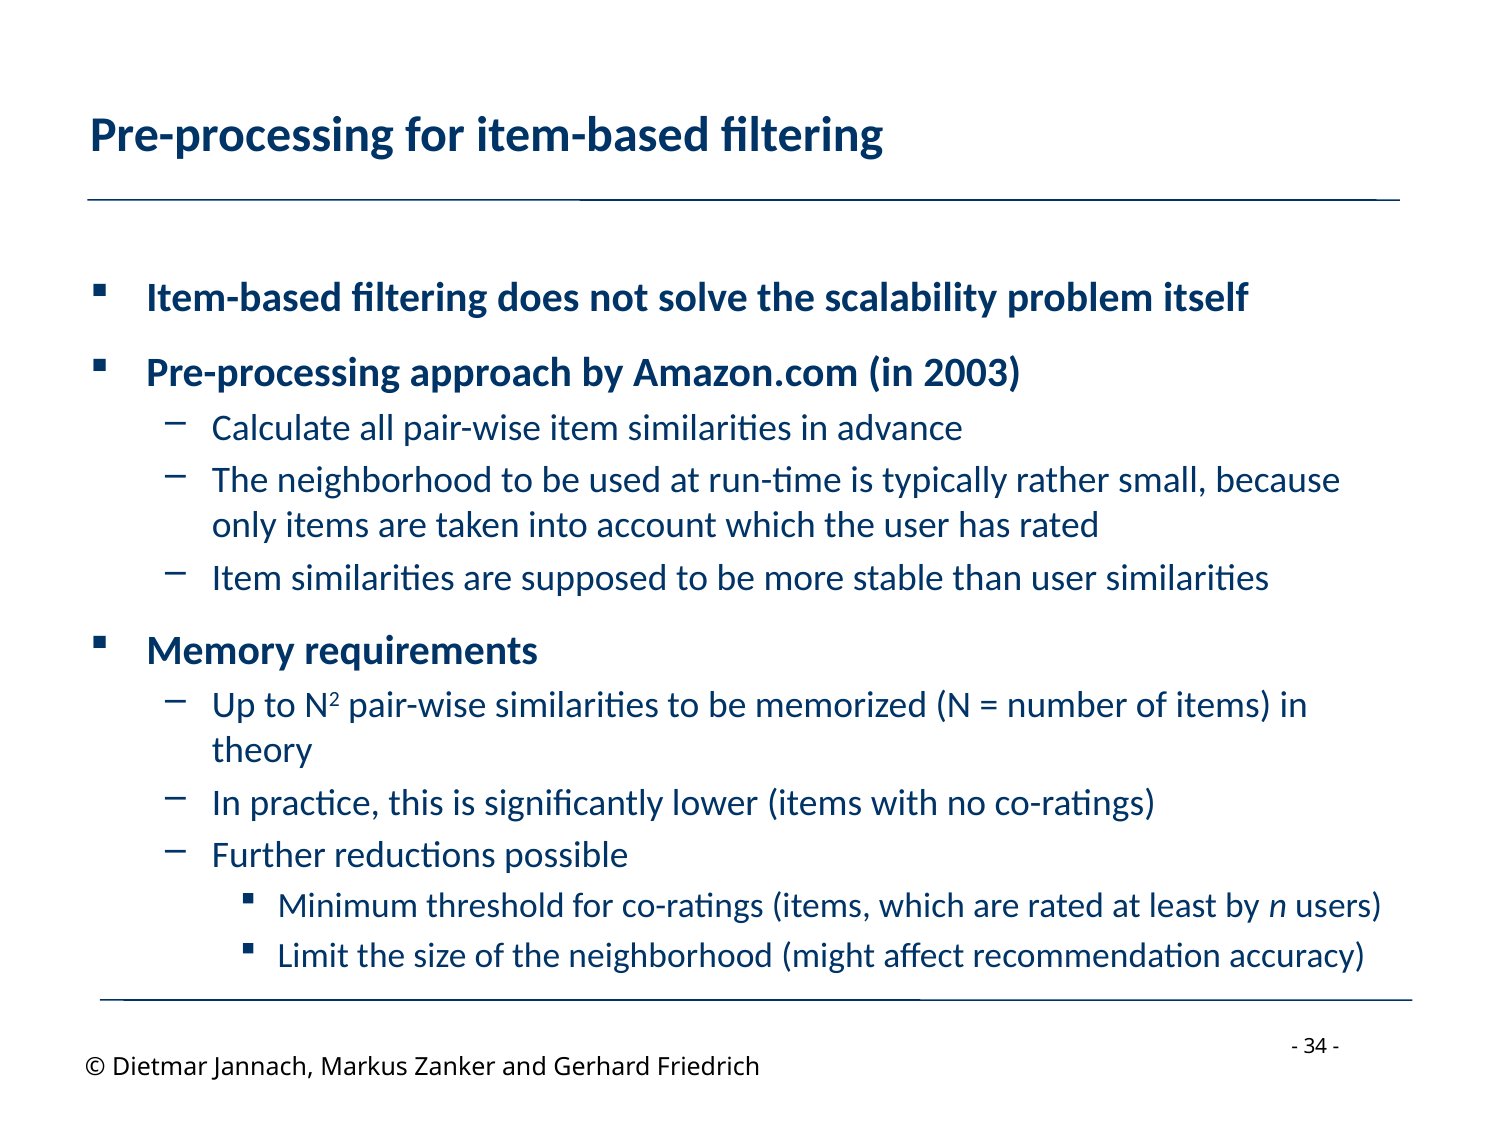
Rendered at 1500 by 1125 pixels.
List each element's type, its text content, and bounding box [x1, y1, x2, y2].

title Pre-processing for item-based filtering [74, 37, 1426, 226]
list Item-based filtering does not solve the scalability problem itself Pre-processing approach by Amazon.com (in 2003) Calculate all pair-wise item similarities in advance The neighborhood to be used at run-time is typically rather small, because only items are taken into account which the user has rated Item similarities are supposed to be more stable than user similarities Memory requirements Up to N2 pair-wise similarities to be memorized (N = number of items) in theory In practice, this is significantly lower (items with no co-ratings) Further reductions possible Minimum threshold for co-ratings (items, which are rated at least by n users) Limit the size of the neighborhood (might affect recommendation accuracy) [74, 262, 1426, 1006]
